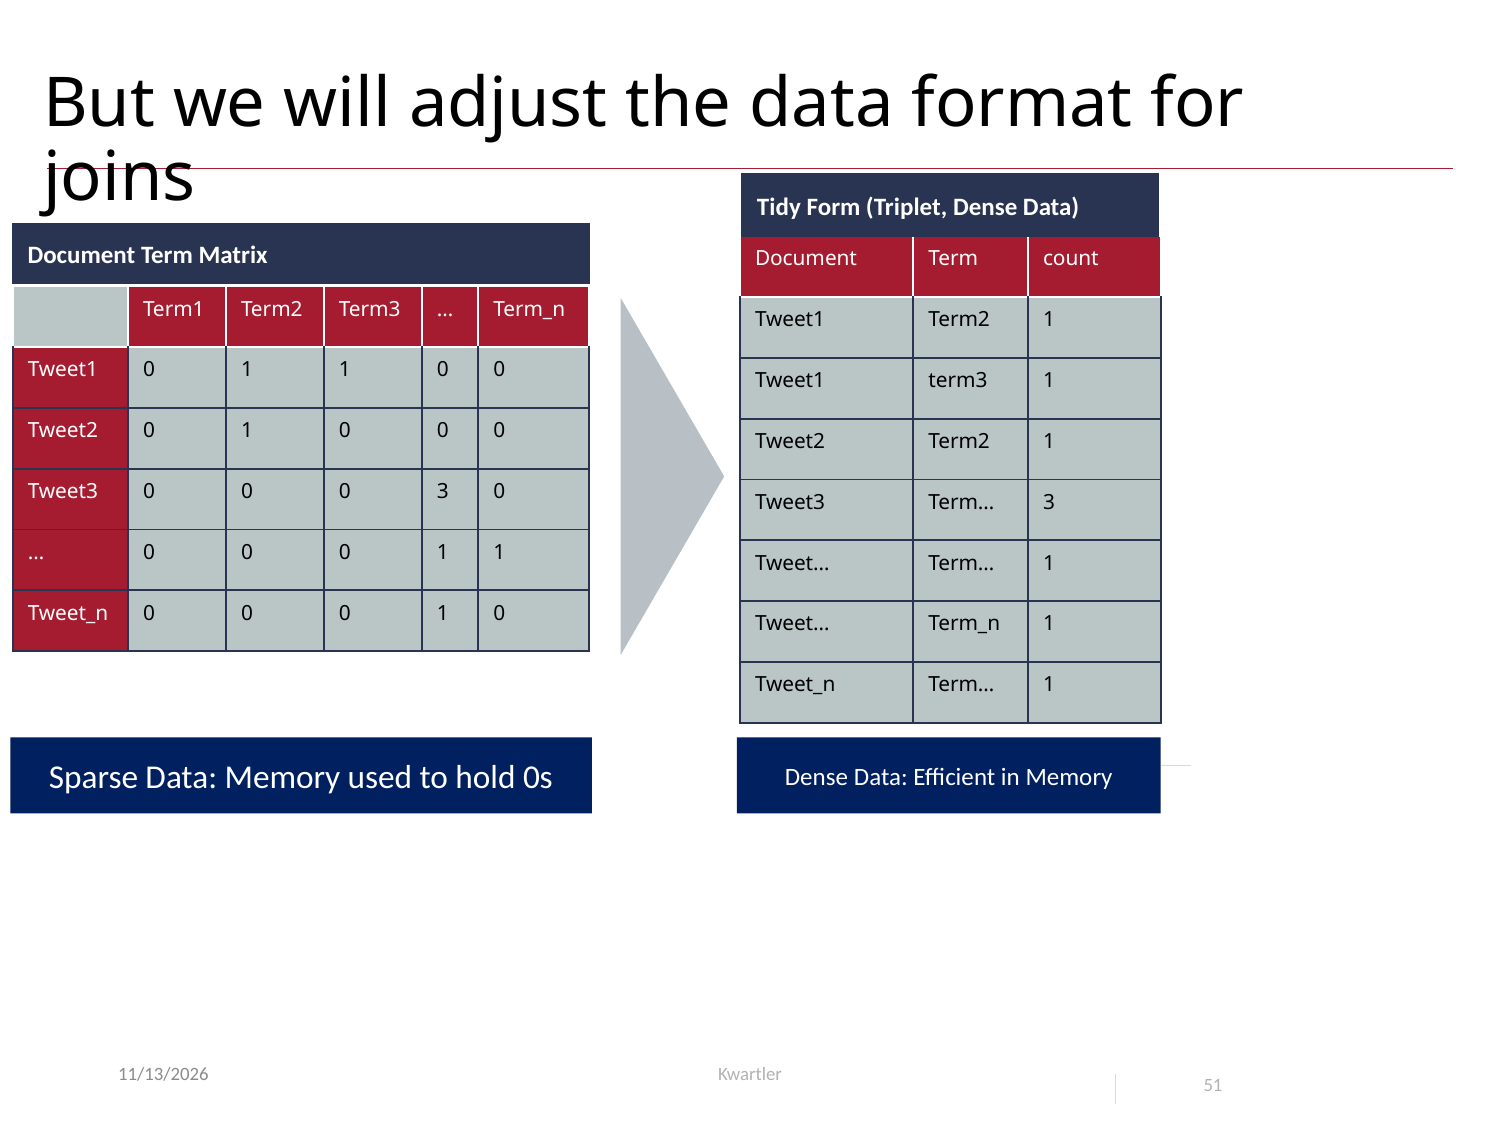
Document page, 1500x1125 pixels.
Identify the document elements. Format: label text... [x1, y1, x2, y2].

table_cell 1 [423, 530, 477, 589]
table_cell 0 [129, 530, 225, 589]
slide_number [103, 1042, 441, 1103]
table_header Document [741, 237, 912, 296]
table_cell Tweet_n [14, 591, 127, 650]
table_header Term1 [129, 287, 225, 346]
table_cell Tweet2 [741, 420, 912, 479]
table_cell Term2 [914, 420, 1027, 479]
table_cell Tweet… [741, 602, 912, 661]
table_cell 1 [1029, 359, 1160, 418]
text_box Sparse Data: Memory used to hold 0s [9, 736, 593, 814]
table_cell 1 [1029, 602, 1160, 661]
table_cell … [14, 530, 127, 589]
table_cell 0 [129, 591, 225, 650]
table_cell Term_n [914, 602, 1027, 661]
table_cell 3 [423, 470, 477, 529]
table_cell Tweet_n [741, 663, 912, 722]
table_cell 0 [479, 470, 588, 529]
table_cell 0 [423, 348, 477, 407]
table_cell Tweet1 [14, 348, 127, 407]
table_header [14, 287, 127, 346]
table_cell Tweet2 [14, 409, 127, 468]
table_cell Term… [914, 480, 1027, 539]
table_cell 1 [1029, 663, 1160, 722]
table_cell 0 [479, 591, 588, 650]
text_box Document Term Matrix [12, 223, 590, 285]
table_cell 1 [479, 530, 588, 589]
title But we will adjust the data format for joins [28, 59, 1397, 157]
table_cell 1 [1029, 298, 1160, 357]
table_cell 0 [325, 409, 421, 468]
table_cell 0 [227, 530, 323, 589]
table_cell Term2 [914, 298, 1027, 357]
table_cell 0 [129, 470, 225, 529]
table_cell 1 [325, 348, 421, 407]
table_header count [1029, 237, 1160, 296]
text_box Tidy Form (Triplet, Dense Data) [741, 173, 1159, 237]
table_cell 0 [325, 591, 421, 650]
table_header Term_n [479, 287, 588, 346]
table_cell 0 [227, 591, 323, 650]
table_cell 0 [227, 470, 323, 529]
table_cell 1 [1029, 420, 1160, 479]
table_cell Term… [914, 663, 1027, 722]
table_cell Tweet3 [14, 470, 127, 529]
table_cell 0 [423, 409, 477, 468]
text_box Dense Data: Efficient in Memory [736, 736, 1162, 814]
table_cell Tweet1 [741, 298, 912, 357]
footer Kwartler [496, 1042, 1004, 1103]
table_header Term3 [325, 287, 421, 346]
slide_number 51 [1188, 1042, 1330, 1103]
table_cell term3 [914, 359, 1027, 418]
table_cell 1 [423, 591, 477, 650]
table_cell 3 [1029, 480, 1160, 539]
table_header Term2 [227, 287, 323, 346]
table_cell 0 [129, 409, 225, 468]
table_cell 0 [325, 470, 421, 529]
table_cell 0 [325, 530, 421, 589]
table_cell 1 [227, 409, 323, 468]
table_header … [423, 287, 477, 346]
table_cell 1 [1029, 541, 1160, 600]
text_box [619, 294, 726, 659]
table_cell 1 [227, 348, 323, 407]
table_cell Term… [914, 541, 1027, 600]
table_cell 0 [479, 348, 588, 407]
table_cell Tweet… [741, 541, 912, 600]
table_cell Tweet1 [741, 359, 912, 418]
table_cell 0 [479, 409, 588, 468]
table_cell Tweet3 [741, 480, 912, 539]
table_header Term [914, 237, 1027, 296]
table_cell 0 [129, 348, 225, 407]
